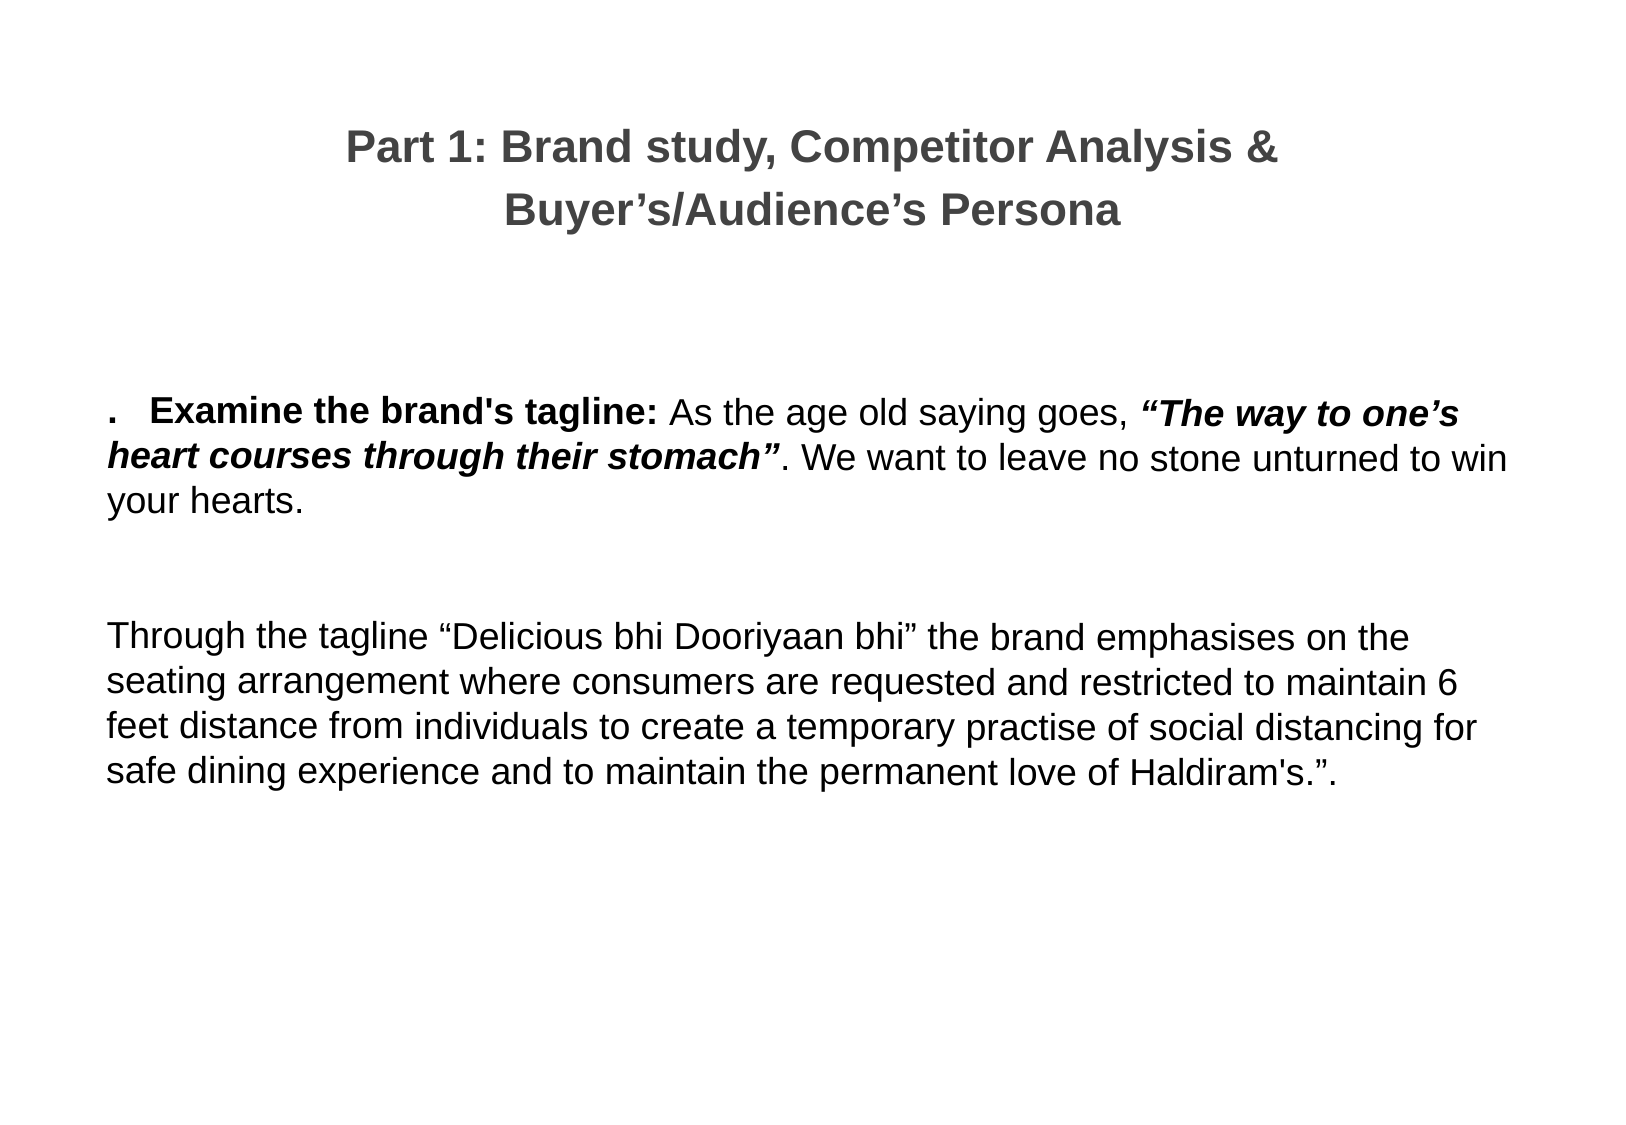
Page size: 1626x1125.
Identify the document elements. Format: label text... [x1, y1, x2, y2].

text_box Part 1: Brand study, Competitor Analysis & Buyer’s/Audience’s Persona [136, 90, 1489, 237]
text_box . Examine the brand's tagline: As the age old saying goes, “The way to one’s heart courses through their stomach”. We want to leave no stone unturned to win your hearts. Through the tagline “Delicious bhi Dooriyaan bhi” the brand emphasises on the seating arrangement where consumers are requested and restricted to maintain 6 feet distance from individuals to create a temporary practise of social distancing for safe dining experience and to maintain the permanent love of Haldiram's.”. [87, 233, 1538, 813]
